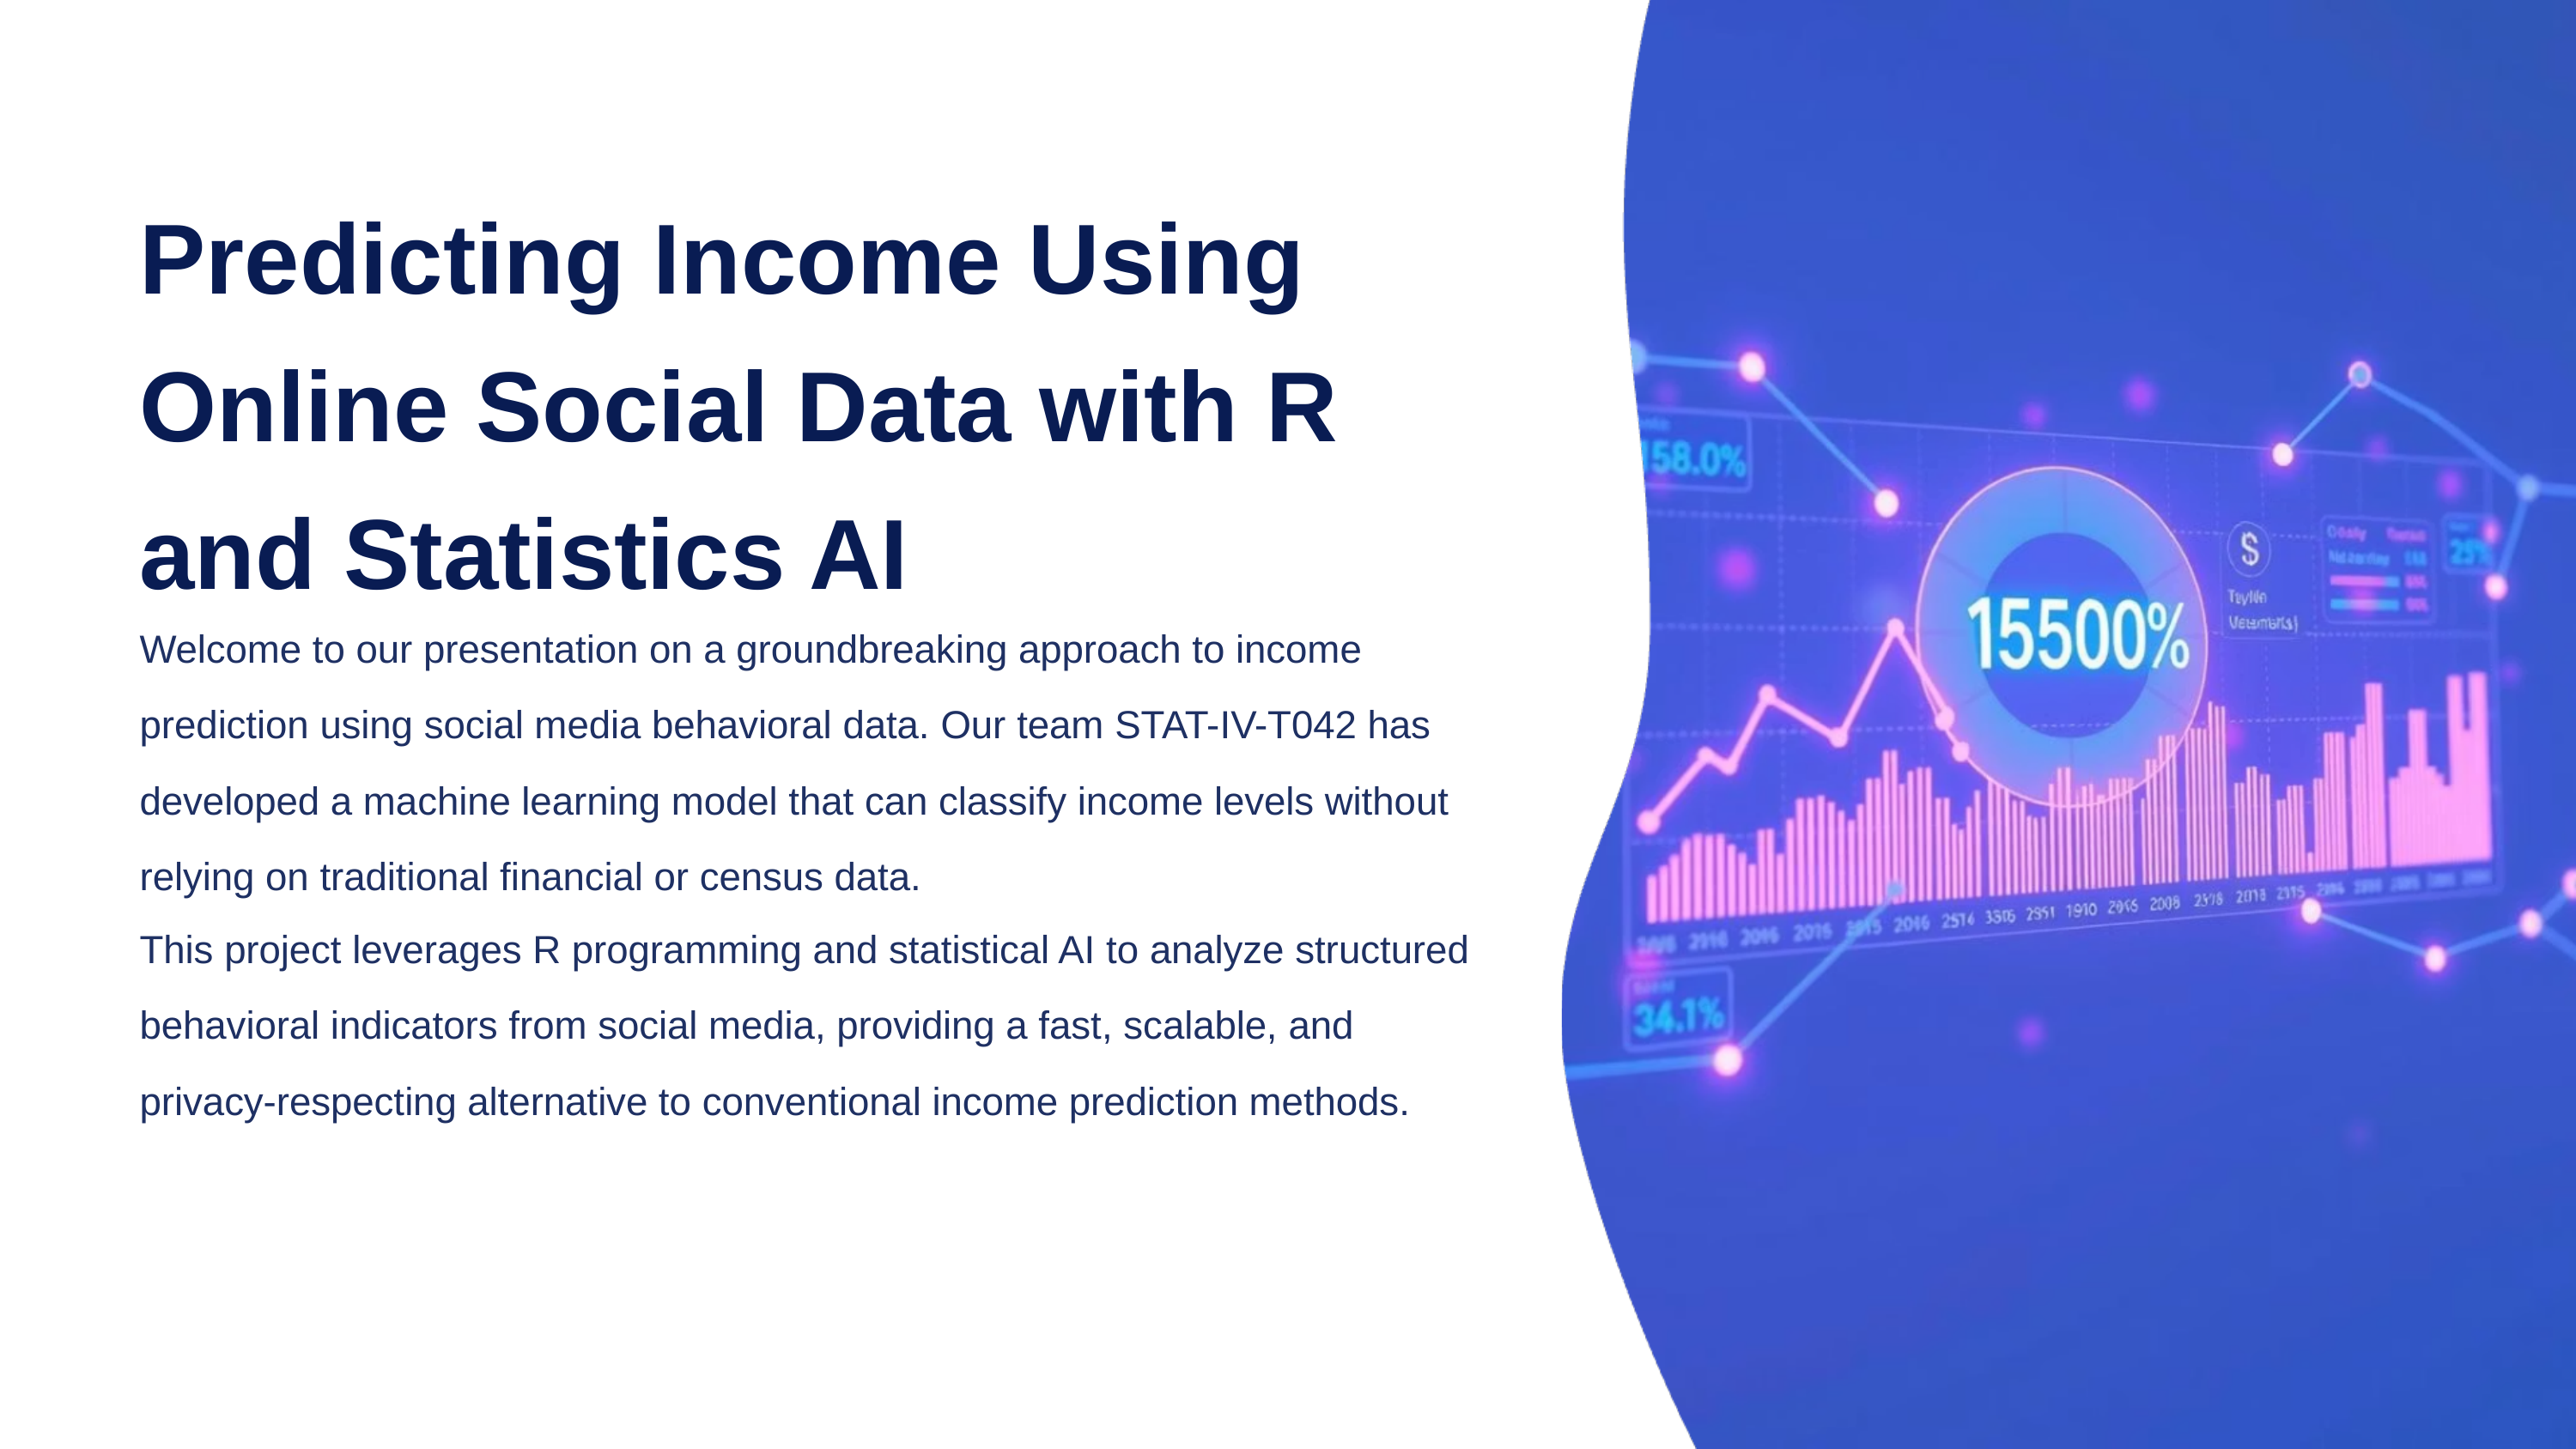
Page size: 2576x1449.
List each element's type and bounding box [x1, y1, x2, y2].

text_box [139, 594, 1471, 862]
text_box [0, 0, 1561, 1449]
text_box [139, 165, 1471, 547]
text_box [139, 894, 1471, 1162]
text_box [1561, 0, 2576, 1449]
